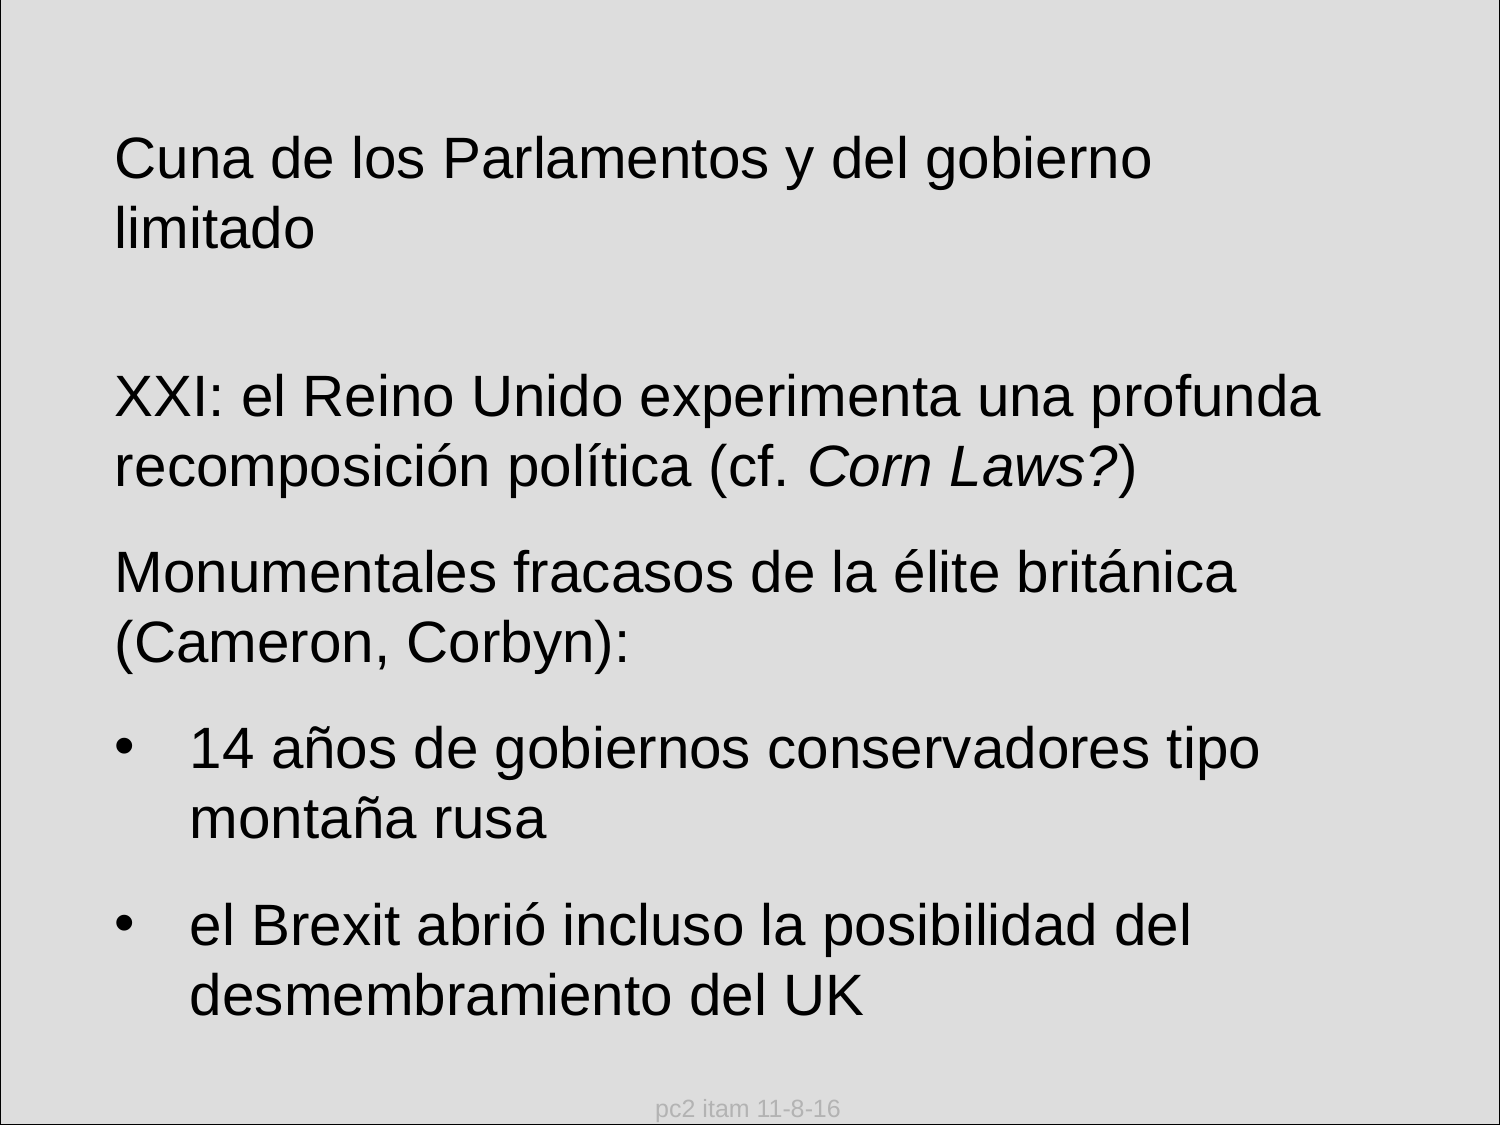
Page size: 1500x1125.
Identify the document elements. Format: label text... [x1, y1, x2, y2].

text_box Cuna de los Parlamentos y del gobierno limitado [99, 112, 1350, 268]
text_box XXI: el Reino Unido experimenta una profunda recomposición política (cf. Corn Laws?) Monumentales fracasos de la élite británica (Cameron, Corbyn): 14 años de gobiernos conservadores tipo montaña rusa el Brexit abrió incluso la posibilidad del desmembramiento del UK [100, 350, 1351, 1035]
